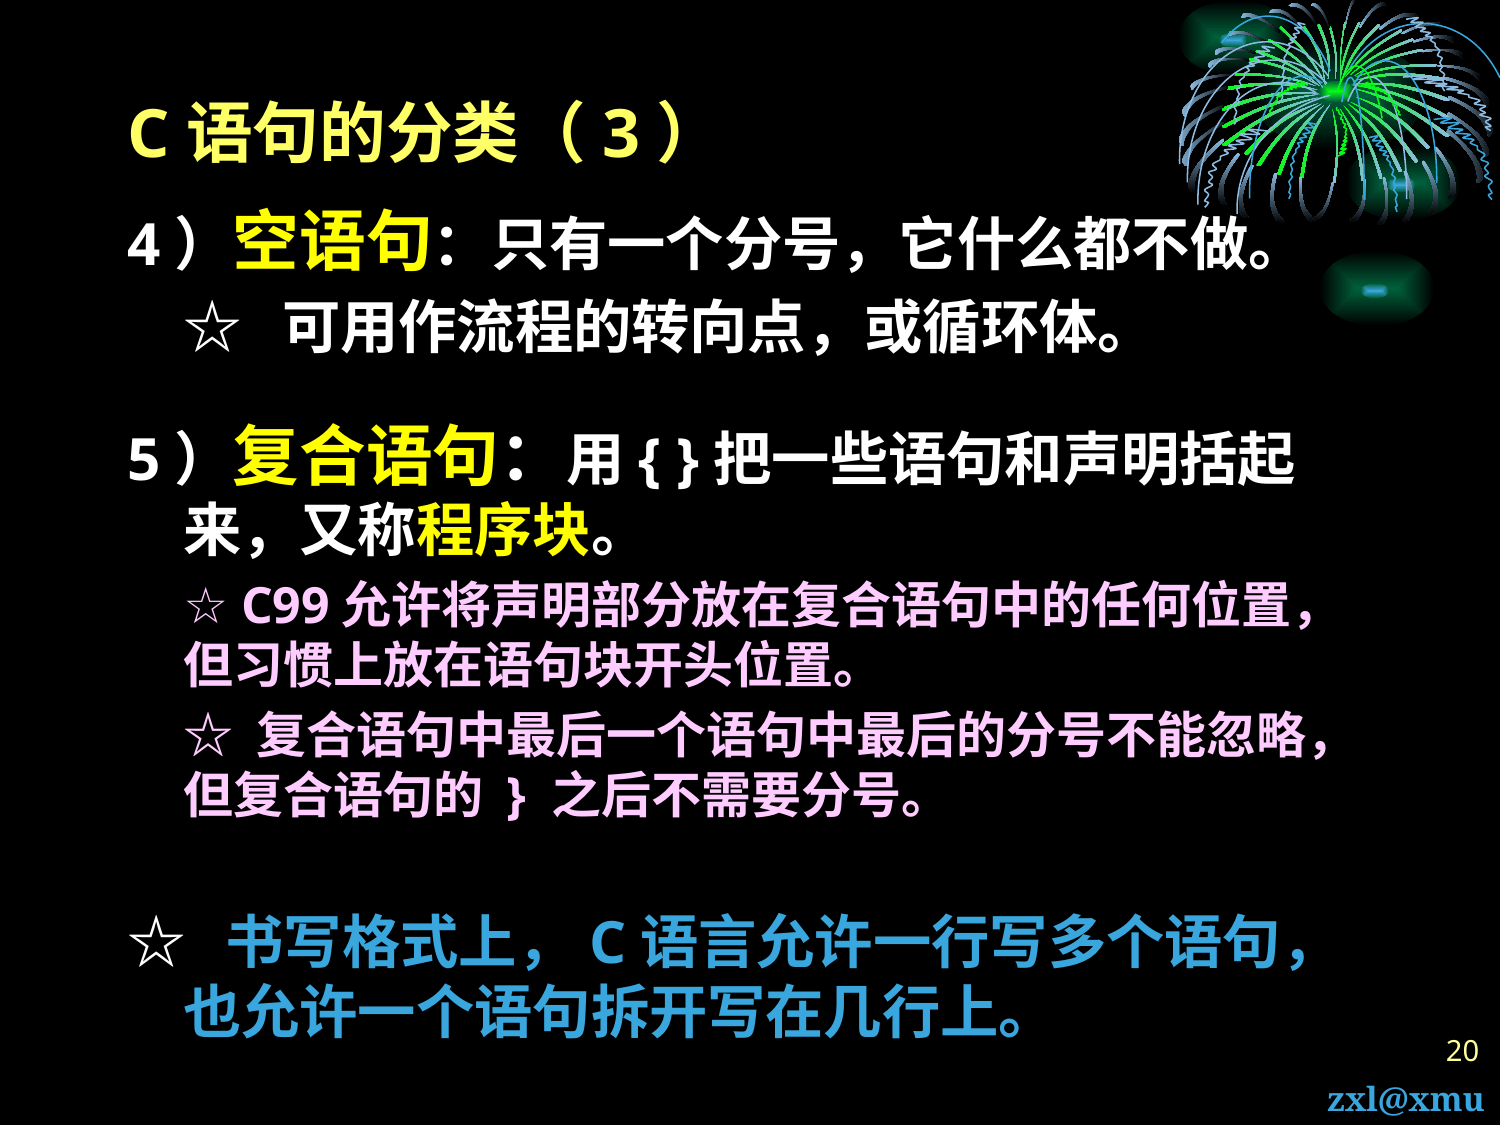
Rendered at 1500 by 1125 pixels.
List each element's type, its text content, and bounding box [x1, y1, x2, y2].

slide_number 20 [1181, 1025, 1495, 1100]
list 4）空语句：只有一个分号，它什么都不做。 ☆ 可用作流程的转向点，或循环体。 5）复合语句：用{ }把一些语句和声明括起来，又称程序块。 ☆ C99允许将声明部分放在复合语句中的任何位置，但习惯上放在语句块开头位置。 ☆ 复合语句中最后一个语句中最后的分号不能忽略，但复合语句的 } 之后不需要分号。 ☆ 书写格式上，C语言允许一行写多个语句，也允许一个语句拆开写在几行上。 [112, 191, 1388, 1094]
title C语句的分类（3） [112, 37, 1388, 191]
